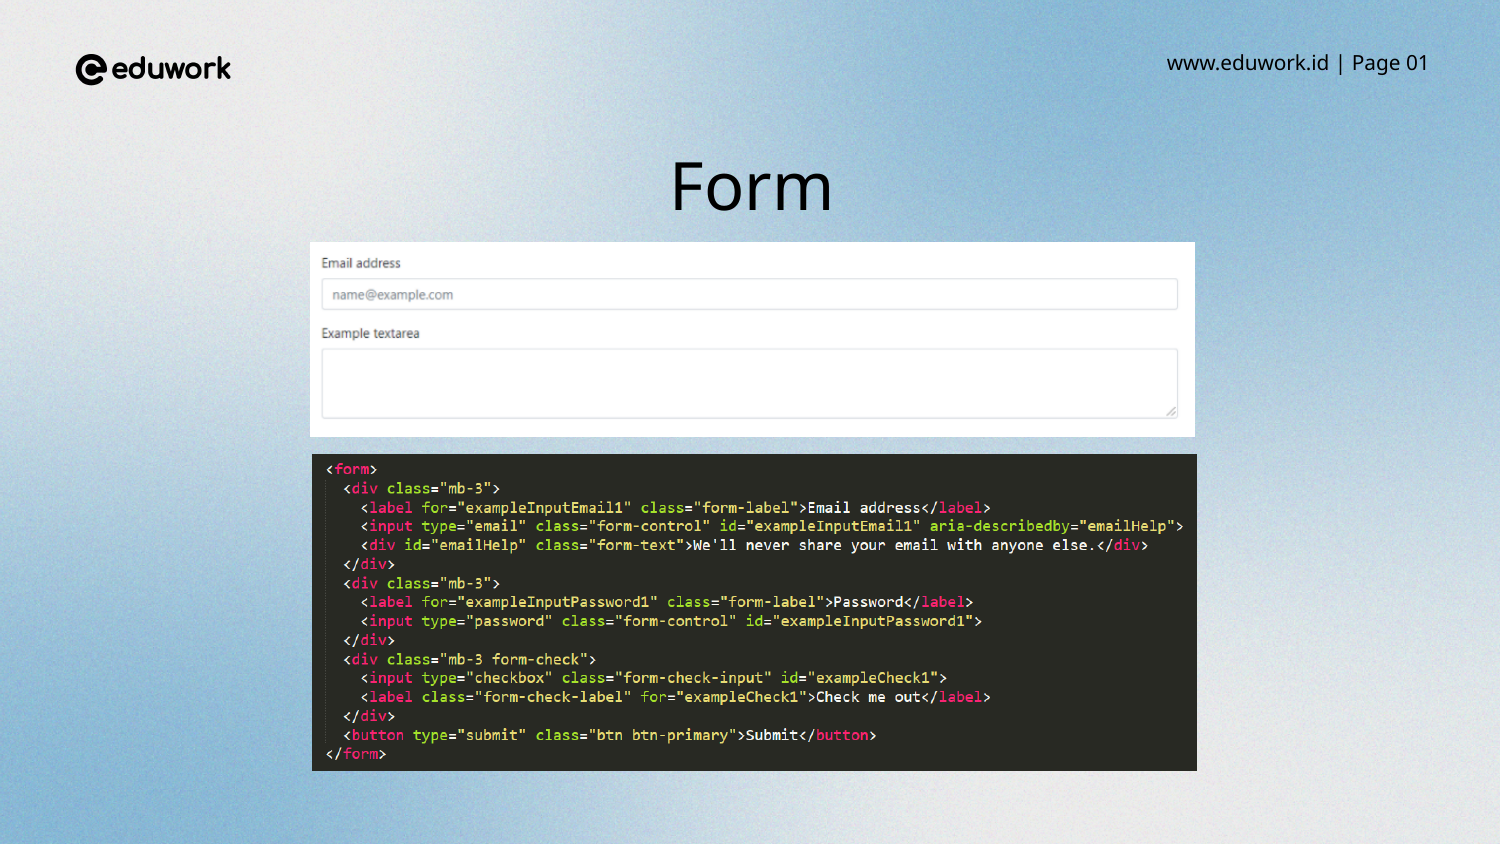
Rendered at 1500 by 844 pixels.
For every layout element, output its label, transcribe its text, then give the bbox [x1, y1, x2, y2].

picture [0, 0, 1500, 844]
text_box www.eduwork.id | Page 01 [1134, 37, 1445, 88]
text_box Form [300, 88, 1205, 239]
text_box [67, 242, 1424, 791]
